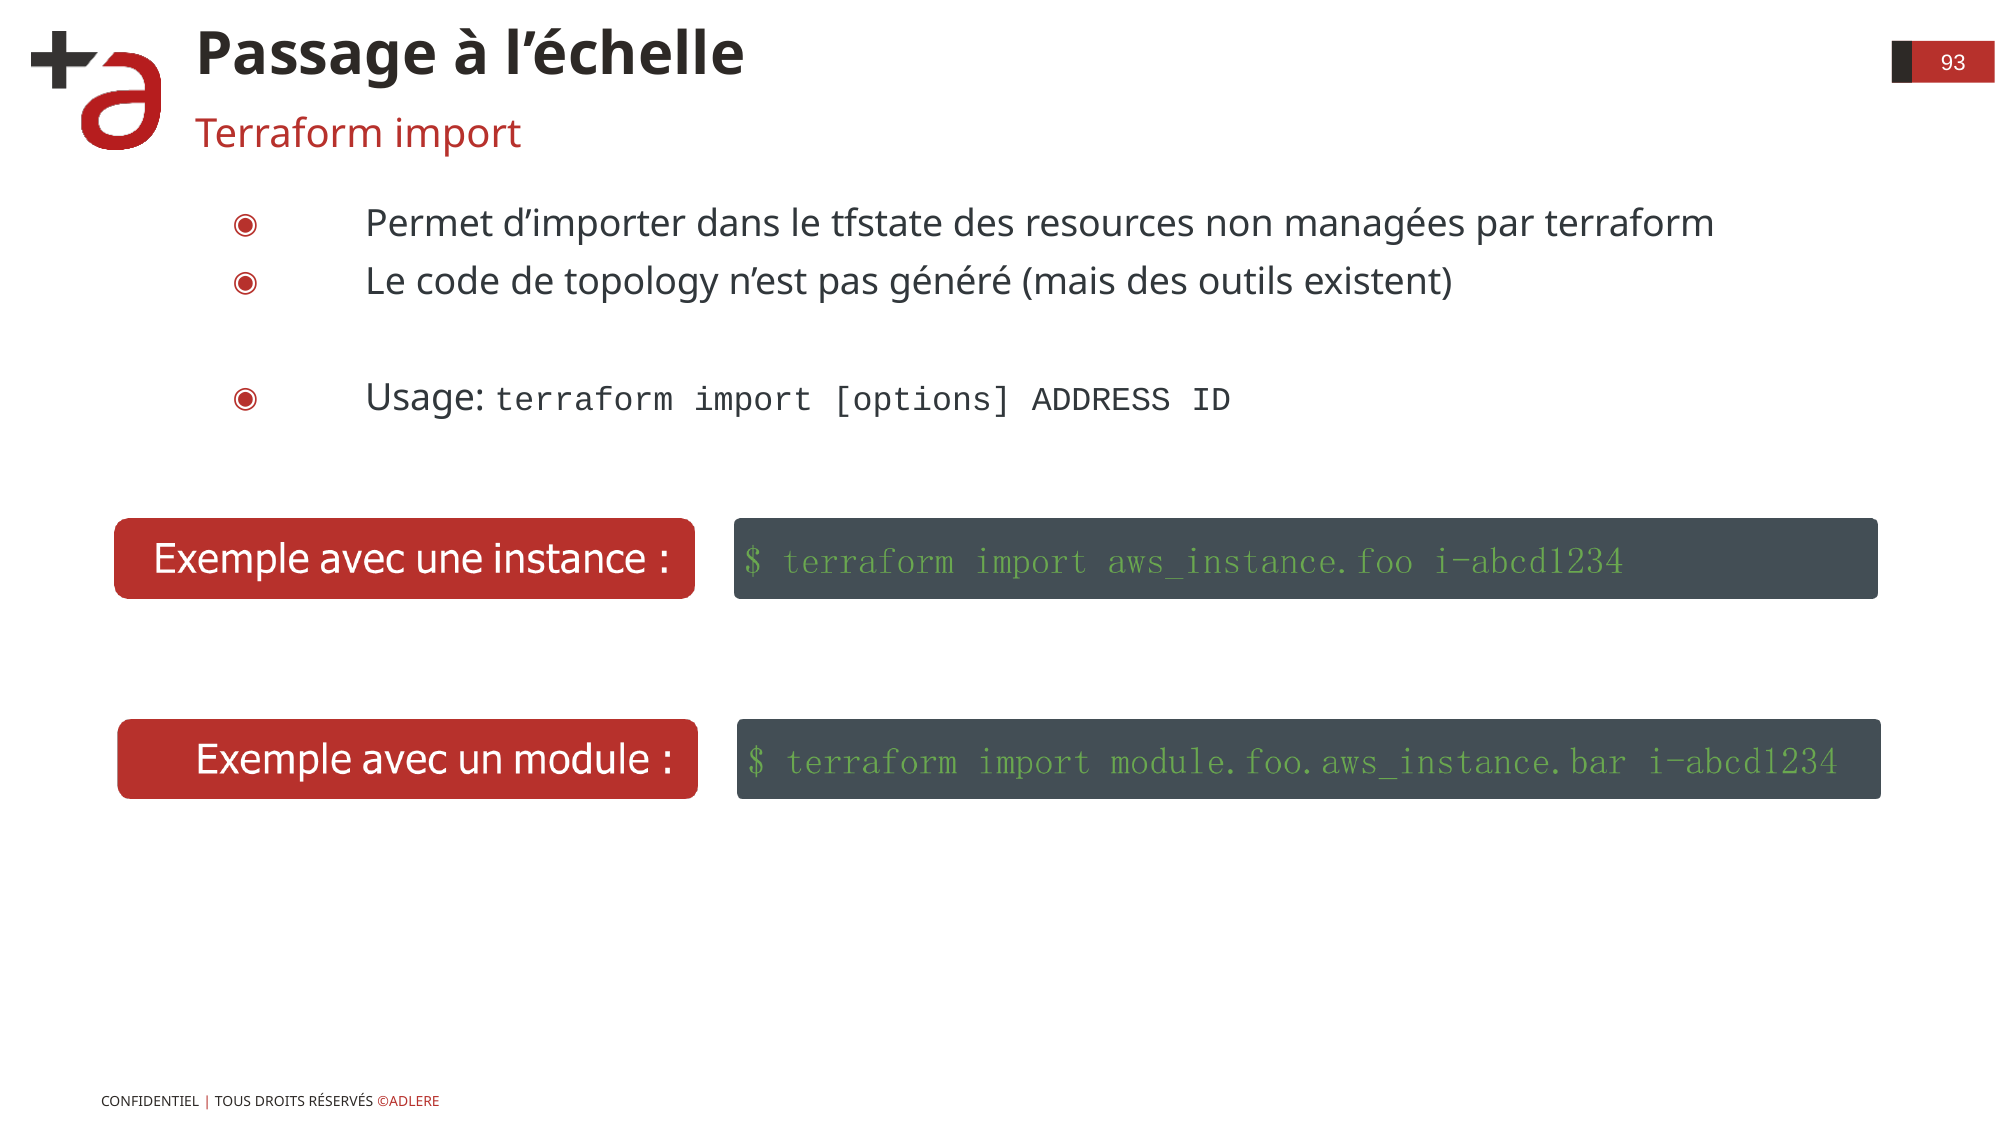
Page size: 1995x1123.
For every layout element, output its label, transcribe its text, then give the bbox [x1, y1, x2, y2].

title Passage à l’échelle [180, 23, 1838, 95]
picture [113, 518, 1881, 807]
subtitle Terraform import [180, 100, 1838, 172]
slide_number 93 [1912, 41, 1995, 82]
picture [31, 31, 161, 150]
text_box Permet d’importer dans le tfstate des resources non managées par terraform Le code de topology n’est pas généré (mais des outils existent) Usage: terraform import [options] ADDRESS ID [230, 197, 1729, 419]
